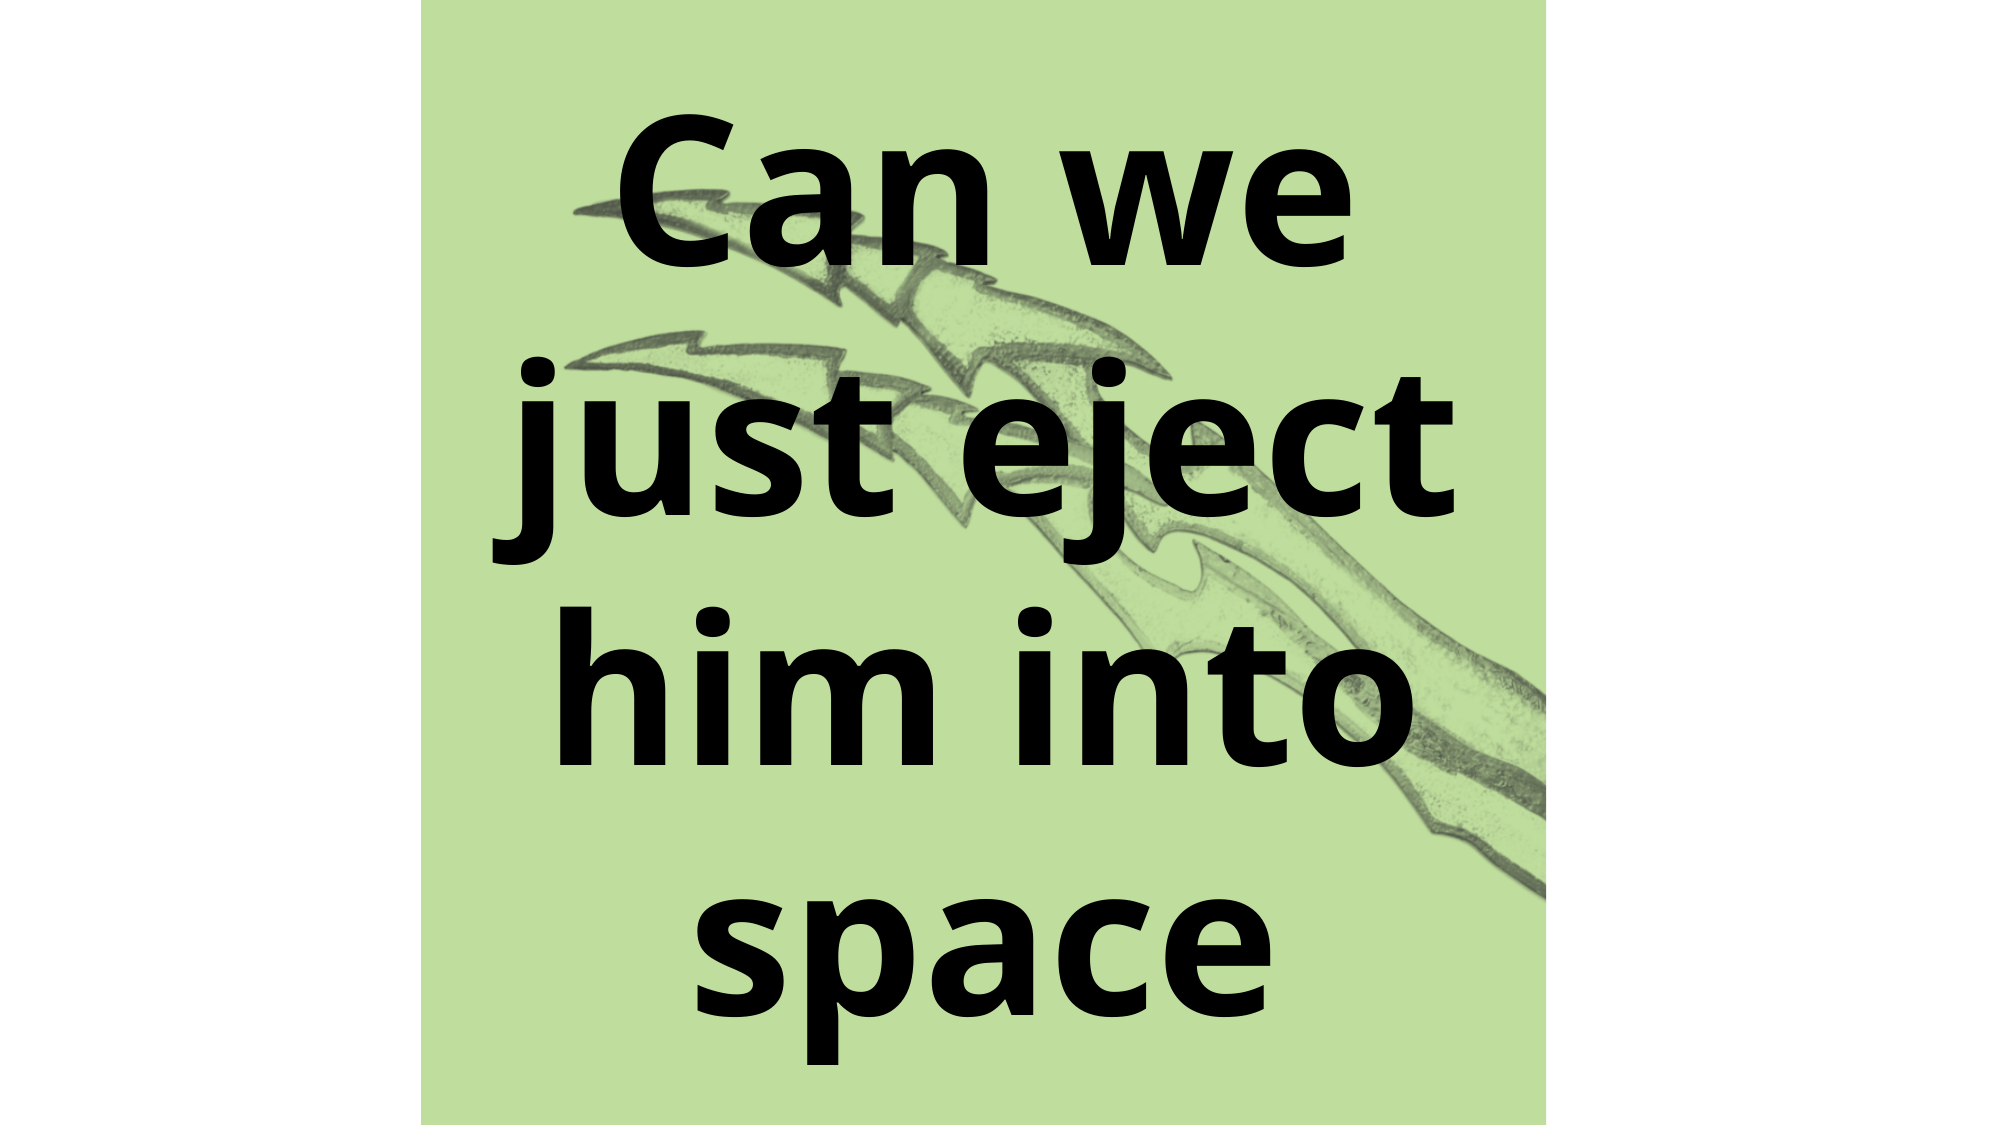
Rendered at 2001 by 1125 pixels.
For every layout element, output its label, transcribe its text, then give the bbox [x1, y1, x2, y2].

text_box [420, 0, 1547, 1125]
text_box Can we just eject him into space [448, 49, 1520, 1065]
